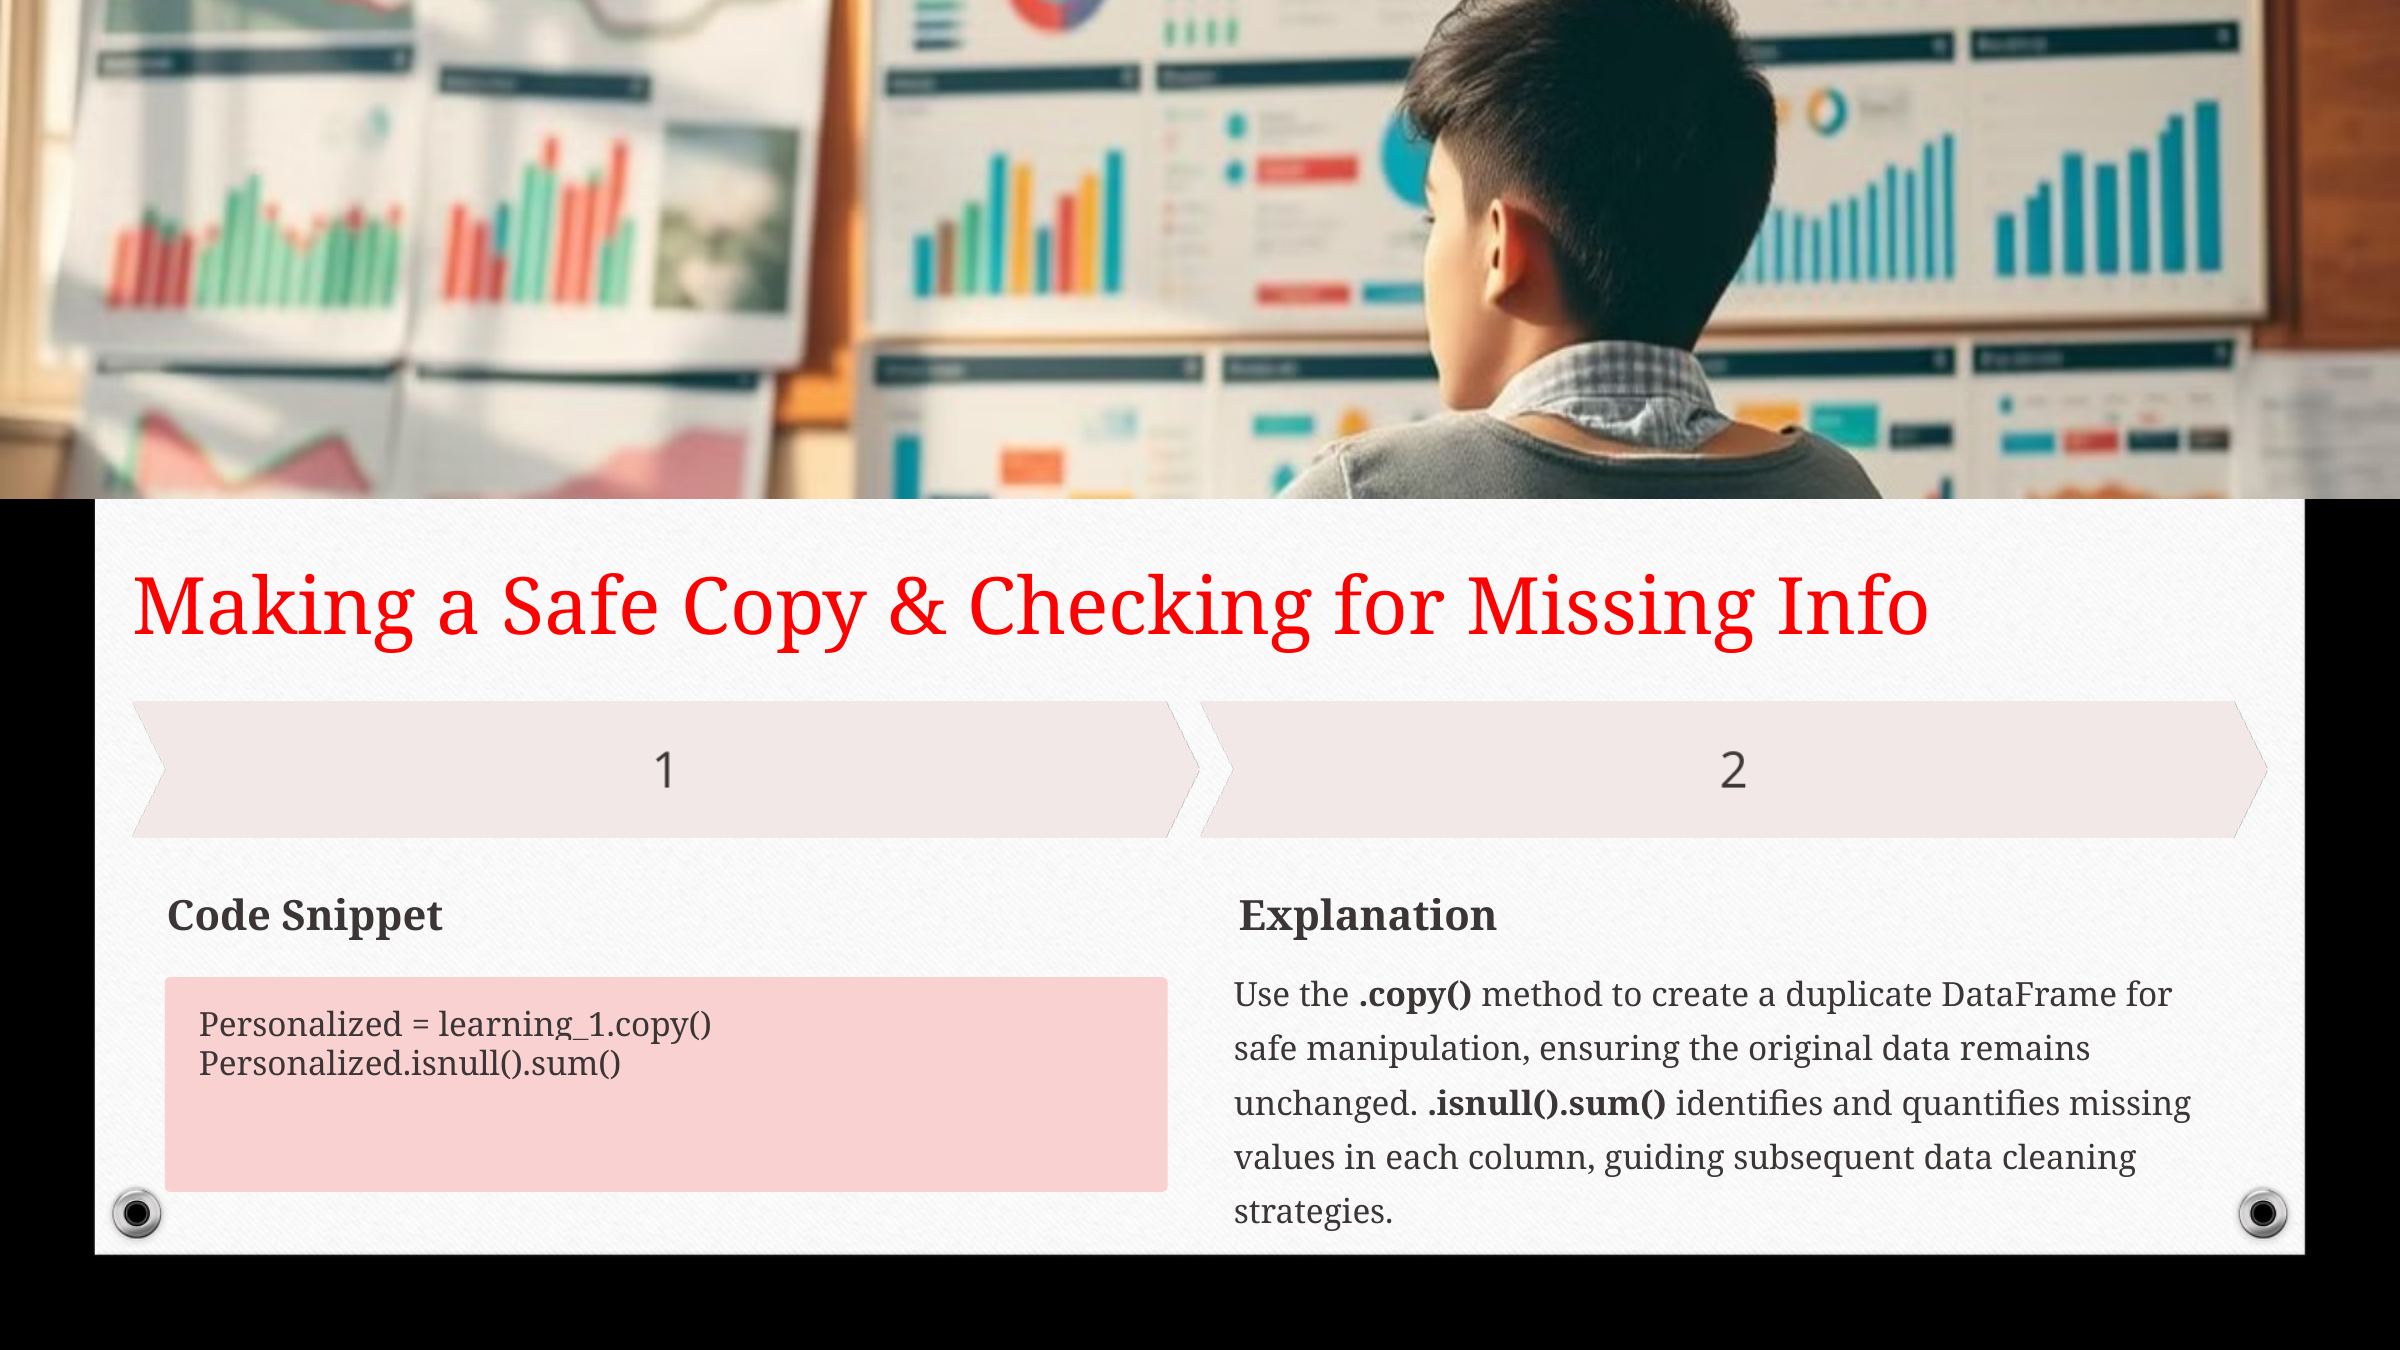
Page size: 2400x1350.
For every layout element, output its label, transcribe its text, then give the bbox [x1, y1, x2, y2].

text_box Use the .copy() method to create a duplicate DataFrame for safe manipulation, ensuring the original data remains unchanged. .isnull().sum() identifies and quantifies missing values in each column, guiding subsequent data cleaning strategies. [1234, 959, 2234, 1178]
text_box [164, 977, 1168, 1192]
text_box Code Snippet [166, 888, 568, 939]
picture [0, 0, 2400, 1350]
text_box Explanation [1238, 888, 1640, 939]
text_box Making a Safe Copy & Checking for Missing Info [132, 549, 1834, 651]
text_box Personalized = learning_1.copy() Personalized.isnull().sum() [198, 1002, 1134, 1167]
